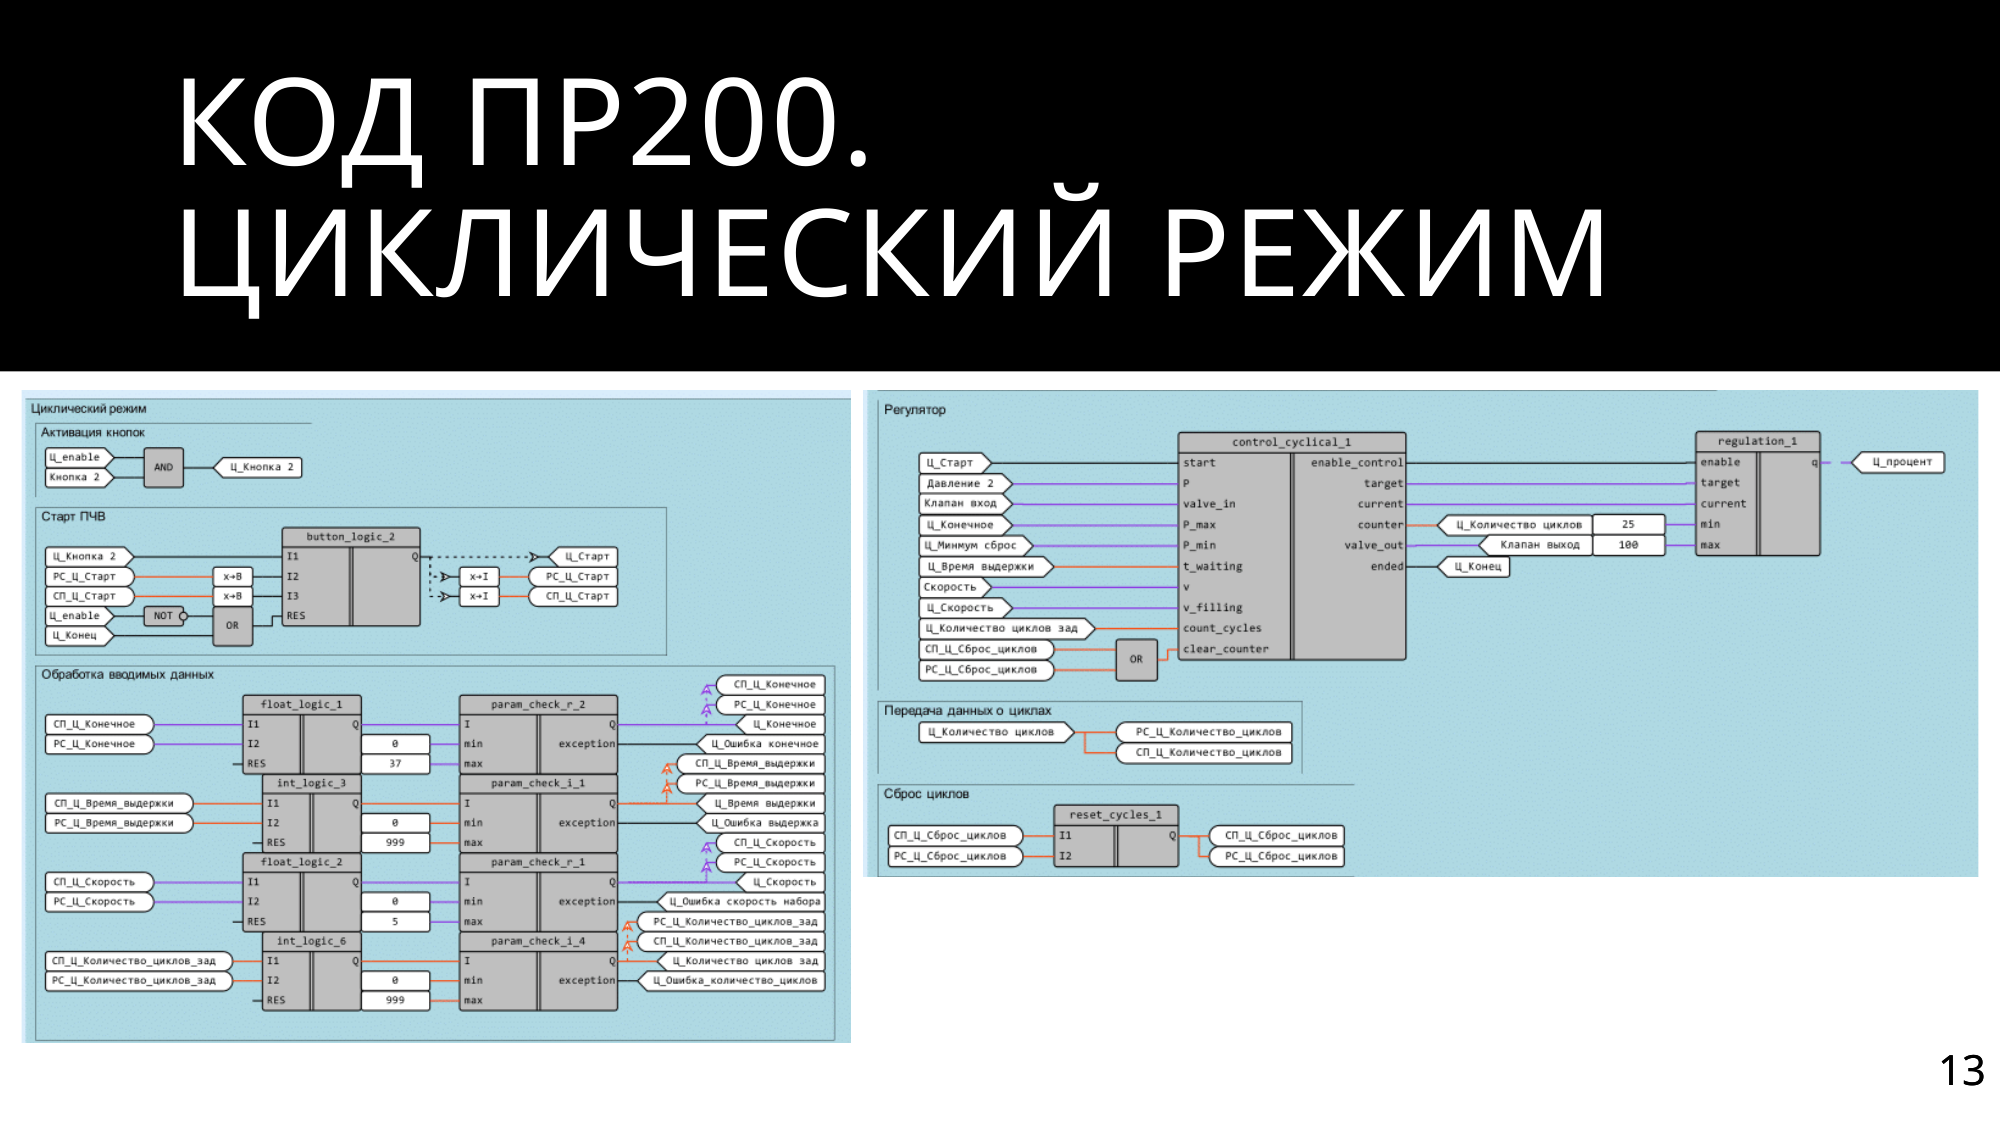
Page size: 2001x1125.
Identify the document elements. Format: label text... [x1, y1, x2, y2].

picture [863, 390, 1979, 878]
text_box 13 [1923, 1042, 2000, 1103]
title КОД ПР200. Циклический режим [157, 52, 1842, 332]
picture [21, 390, 851, 1043]
